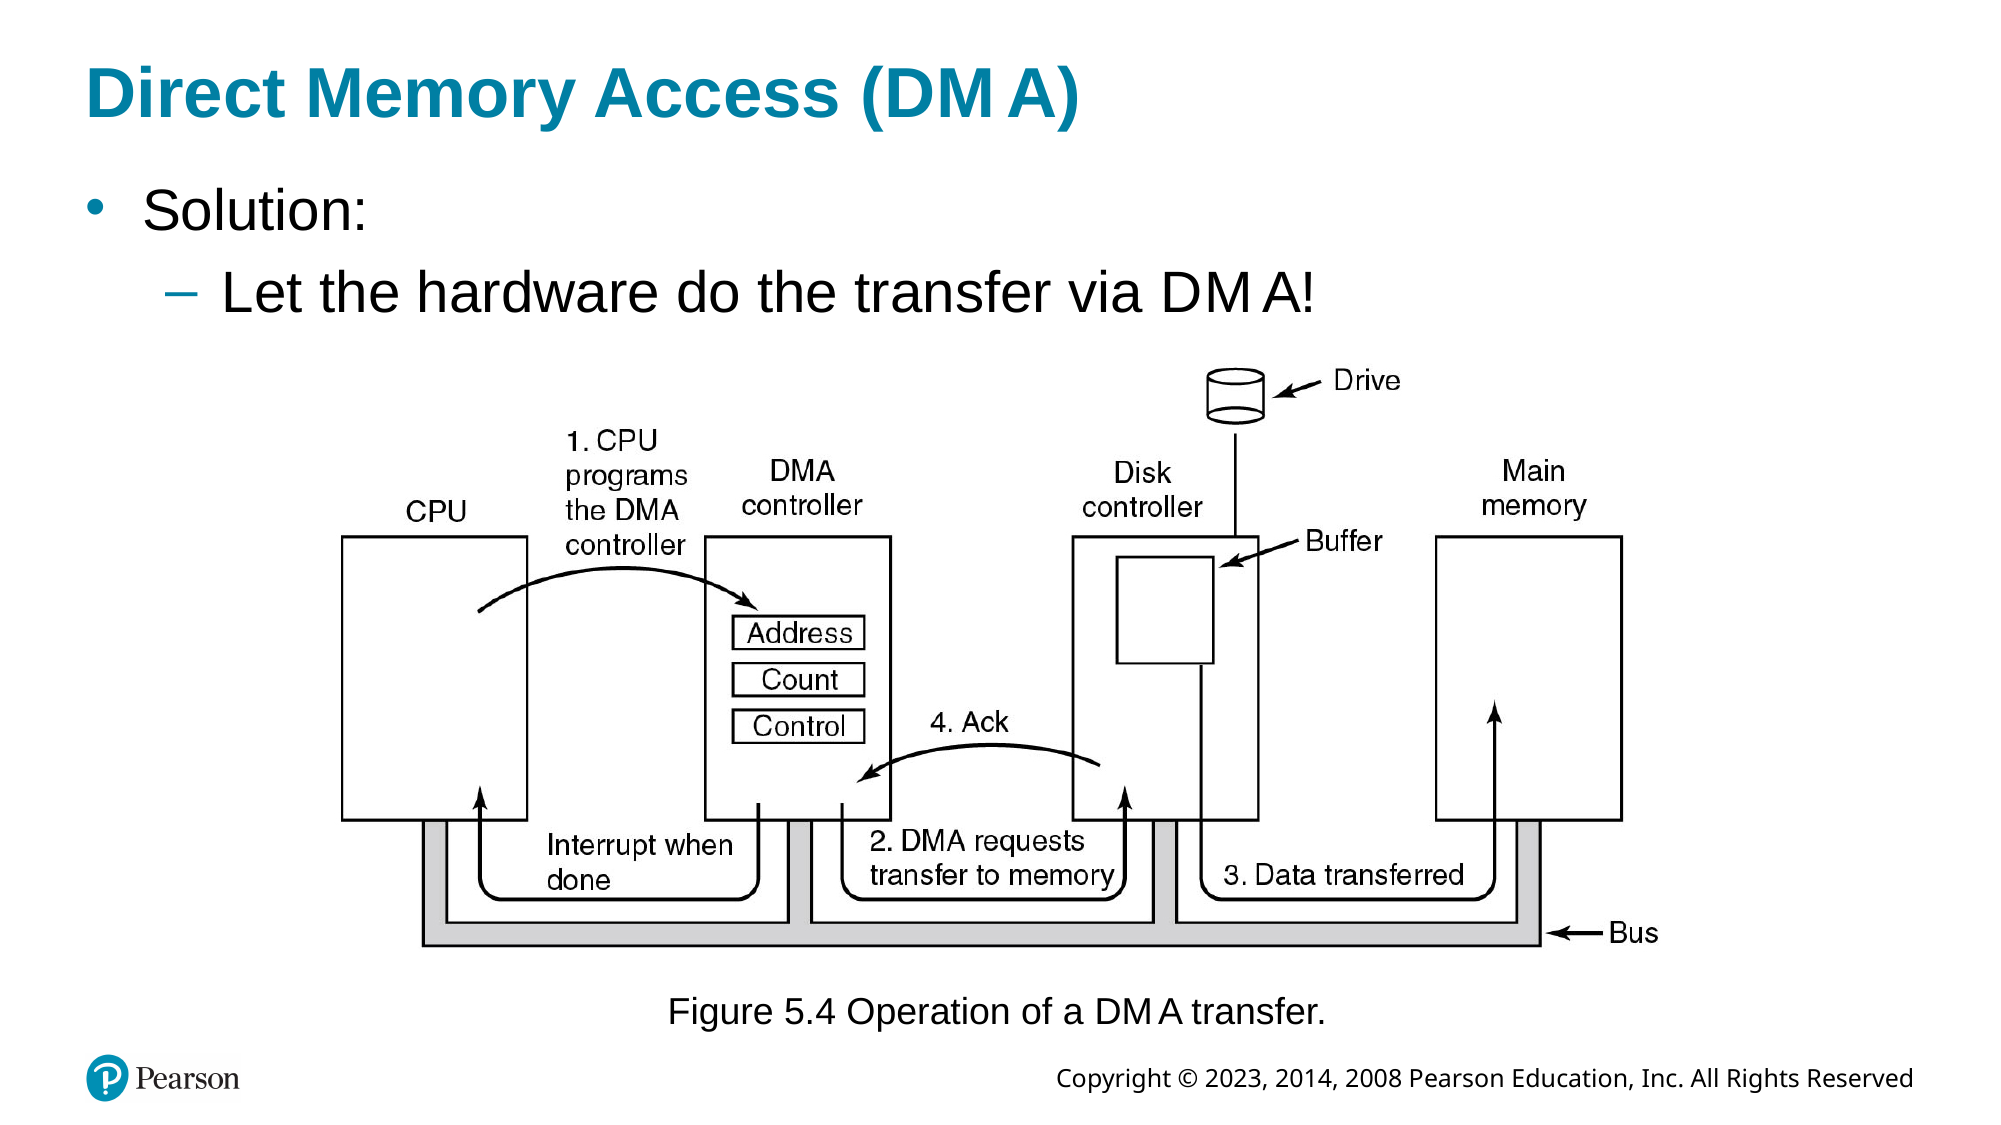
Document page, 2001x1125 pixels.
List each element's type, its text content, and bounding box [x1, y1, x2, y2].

picture [334, 360, 1666, 952]
list Solution: Let the hardware do the transfer via D M A! [85, 0, 1916, 570]
list Figure 5.4 Operation of a D M A transfer. [667, 960, 1333, 1125]
picture [85, 1053, 241, 1103]
